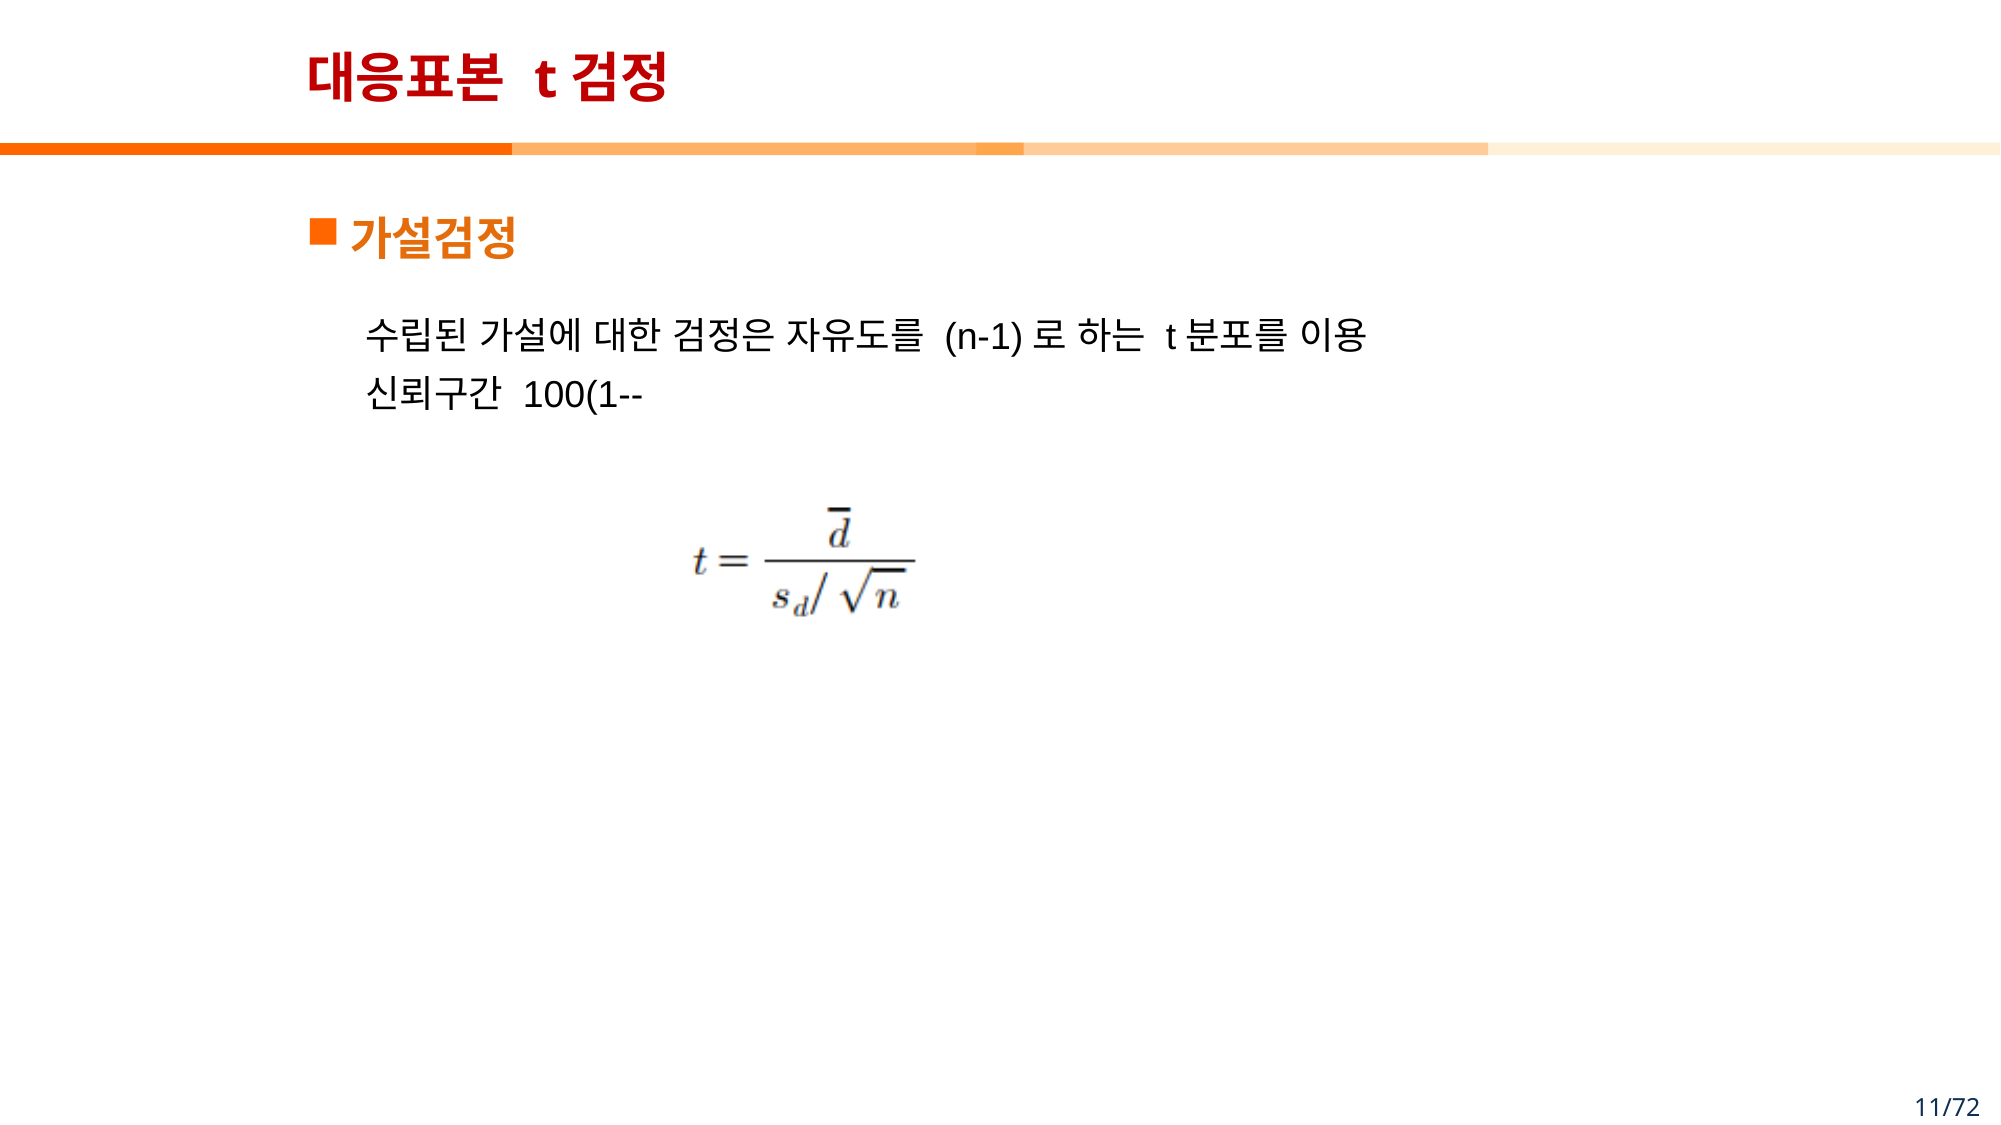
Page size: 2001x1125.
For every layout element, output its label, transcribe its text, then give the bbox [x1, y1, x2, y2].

list 가설검정 [291, 174, 1709, 268]
title 대응표본 t검정 [291, 31, 1674, 122]
picture [692, 505, 920, 619]
